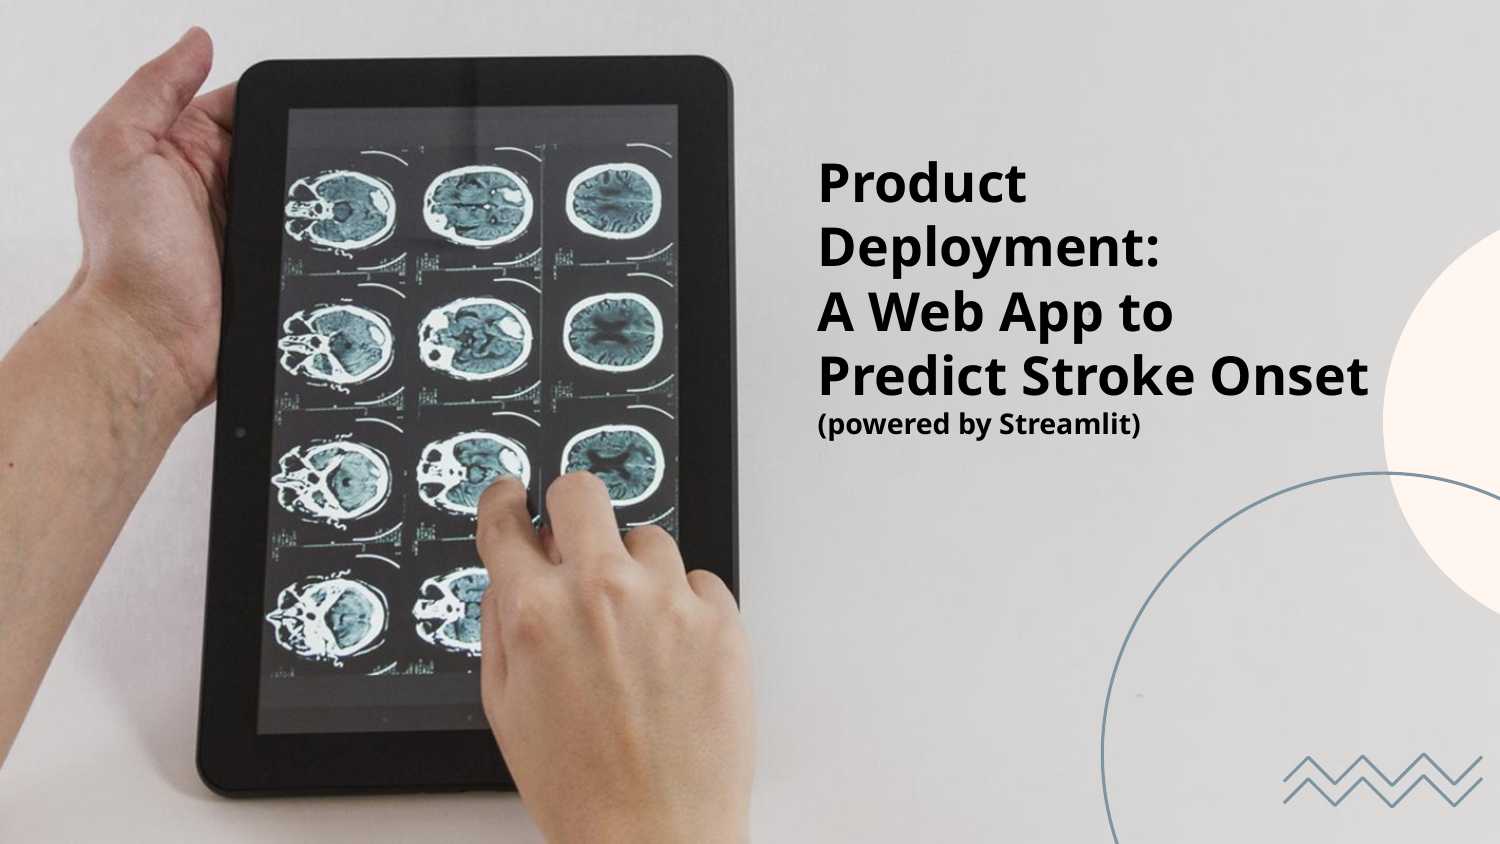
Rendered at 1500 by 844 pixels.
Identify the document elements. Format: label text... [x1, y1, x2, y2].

picture [0, 0, 1500, 844]
picture [1104, 475, 1500, 844]
list Product Deployment: A Web App to Predict Stroke Onset (powered by Streamlit) [802, 133, 1386, 523]
